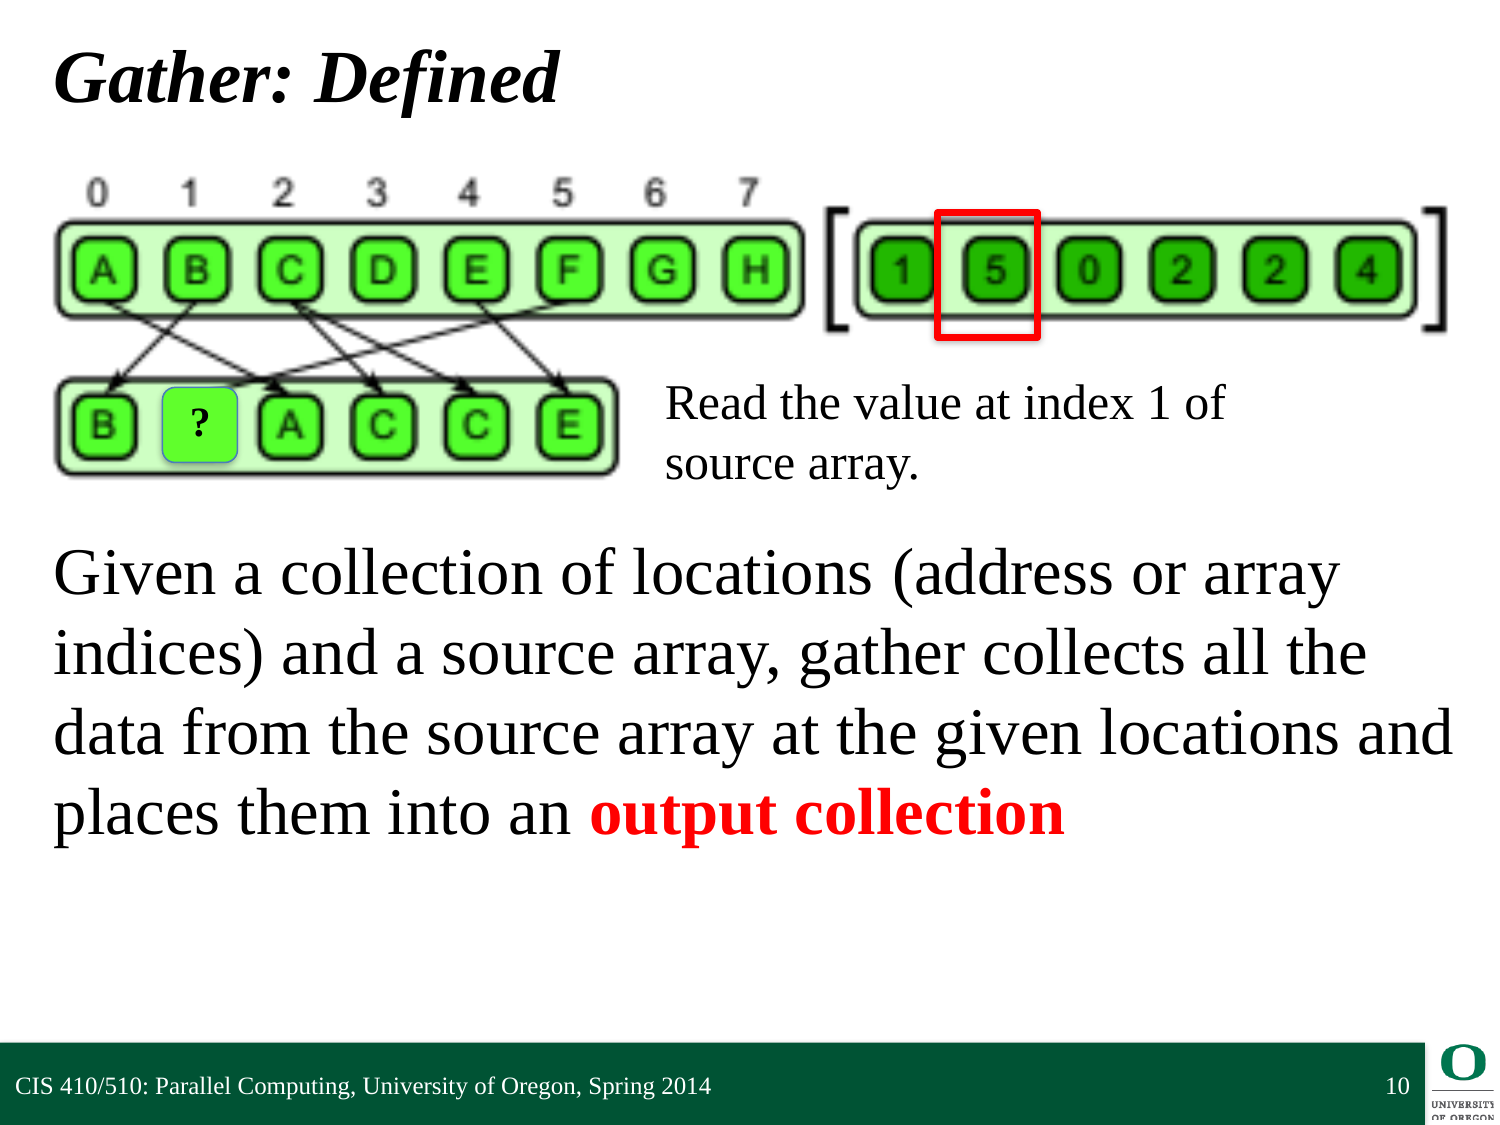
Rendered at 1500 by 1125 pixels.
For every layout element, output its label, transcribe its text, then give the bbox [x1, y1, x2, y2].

footer CIS 410/510: Parallel Computing, University of Oregon, Spring 2014 [0, 1044, 988, 1125]
slide_number 10 [1074, 1044, 1425, 1125]
picture [37, 149, 1463, 503]
list Given a collection of locations (address or array indices) and a source array, gather collects all the data from the source array at the given locations and places them into an output collection [39, 147, 1500, 1046]
title Gather: Defined [39, 0, 1500, 145]
